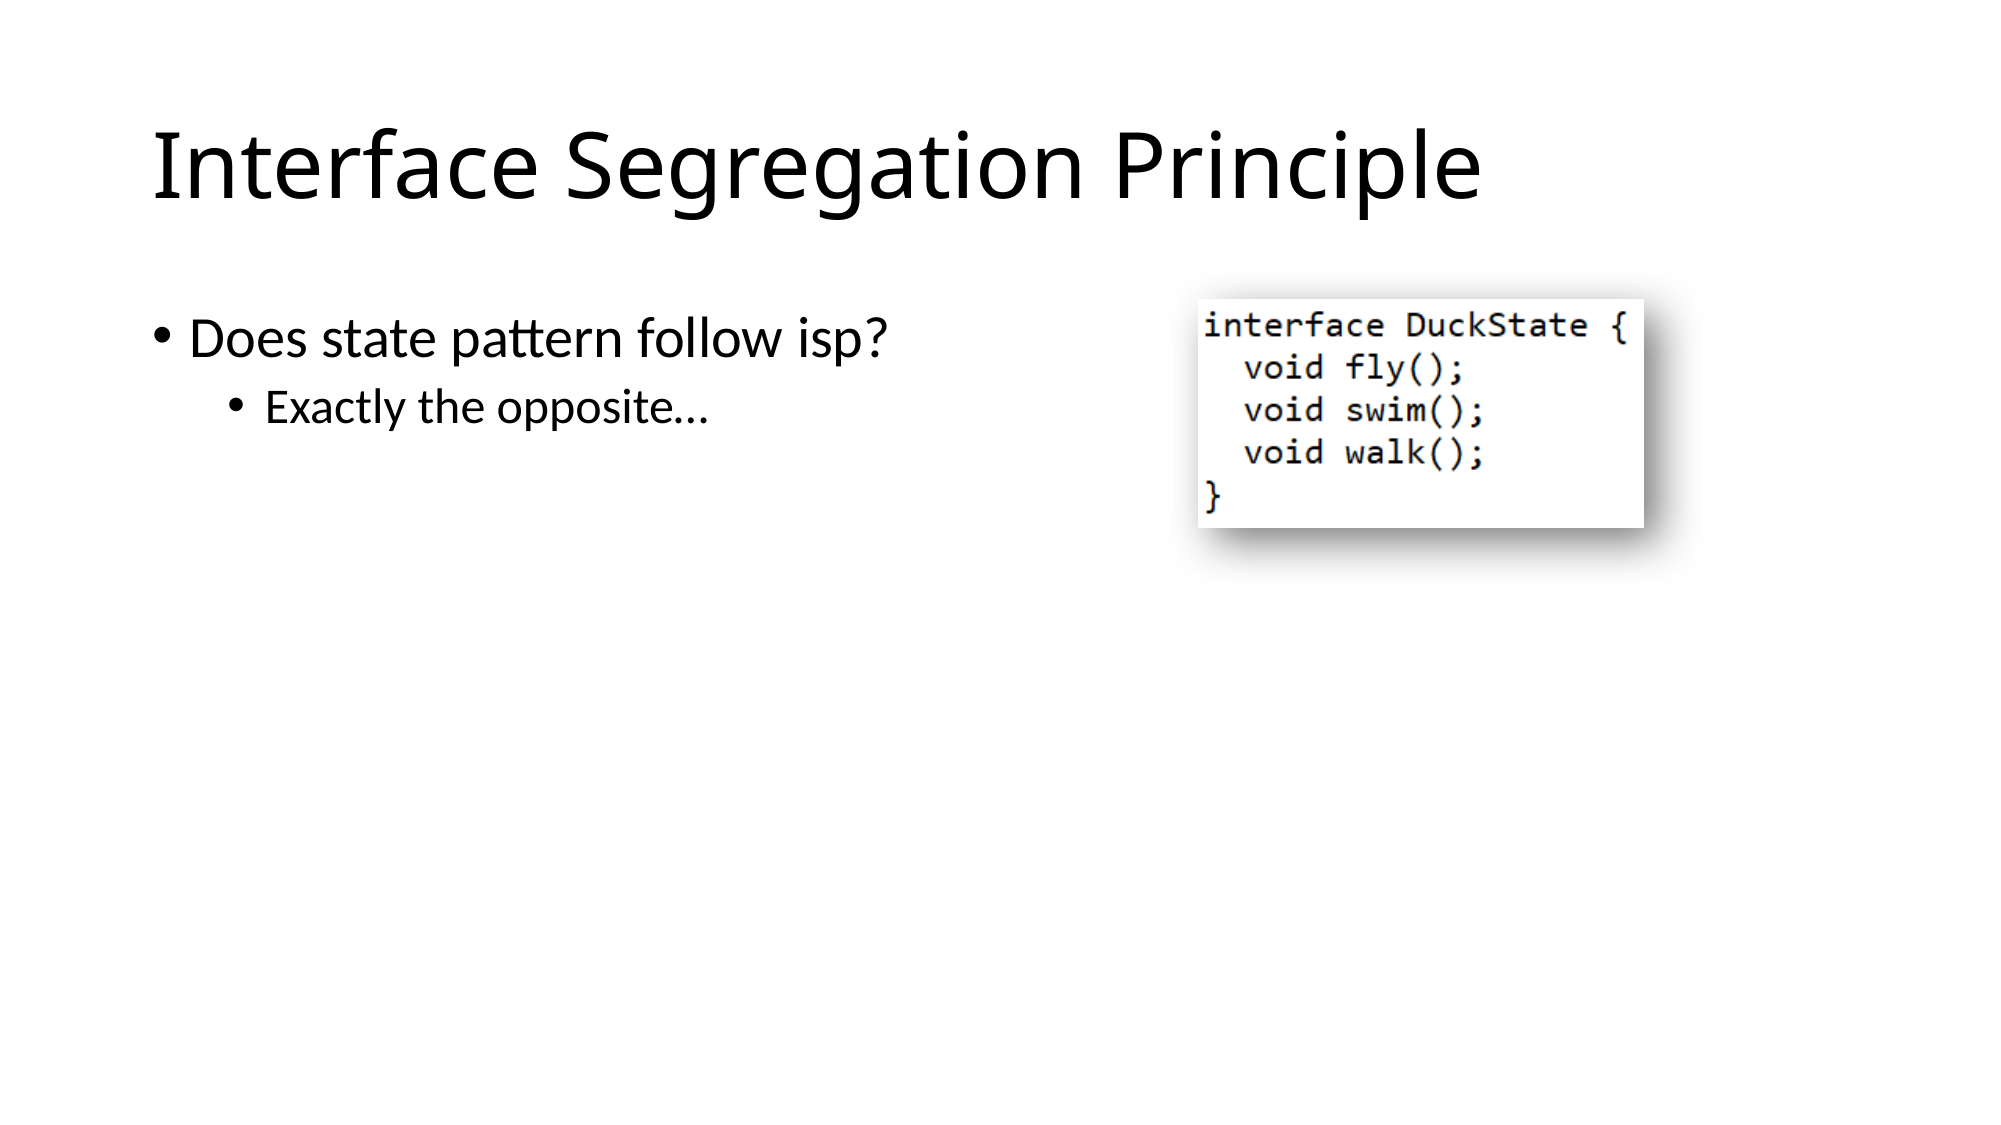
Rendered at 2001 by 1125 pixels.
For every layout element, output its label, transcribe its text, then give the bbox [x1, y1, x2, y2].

title Interface Segregation Principle [137, 59, 1863, 278]
list Does state pattern follow isp? Exactly the opposite… [137, 299, 1863, 1014]
picture [1198, 299, 1644, 528]
